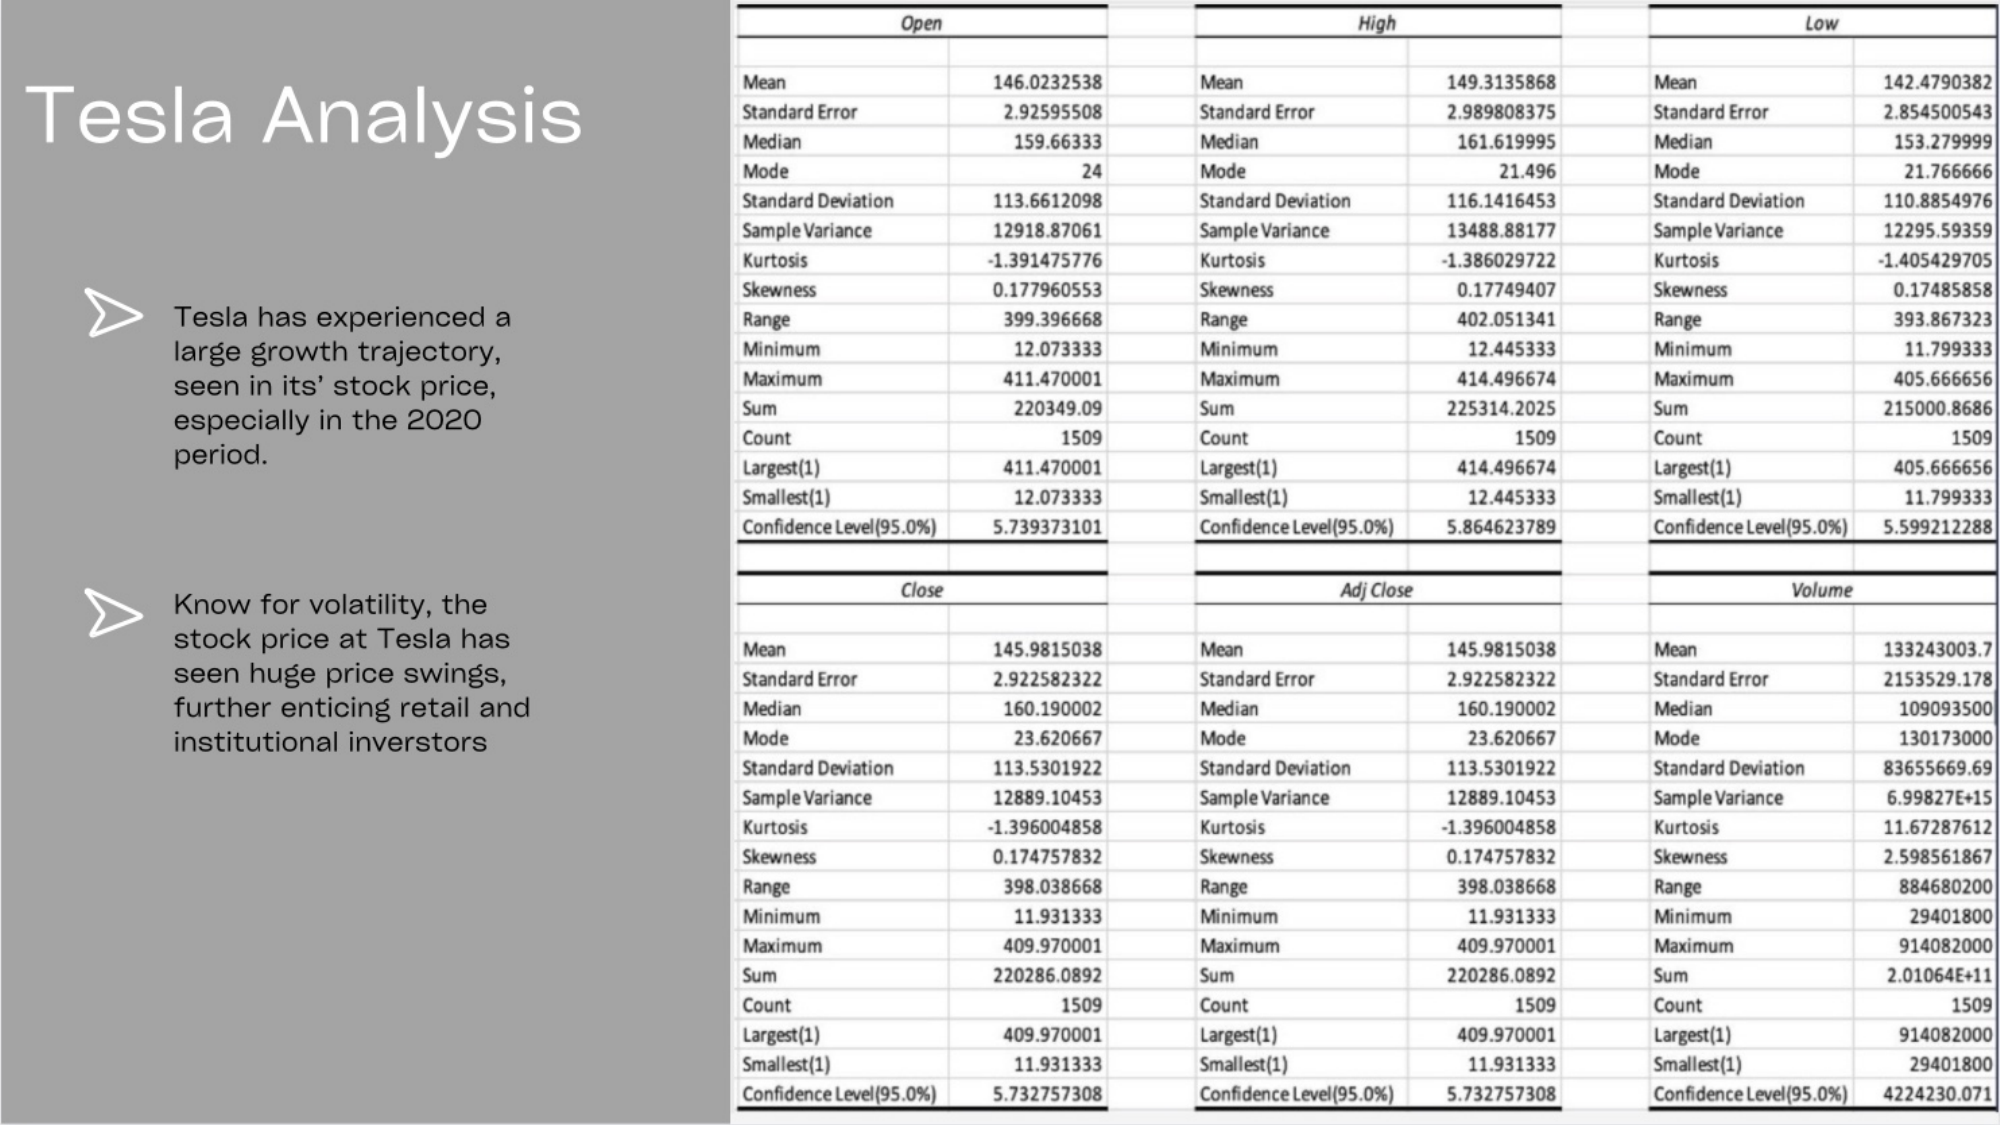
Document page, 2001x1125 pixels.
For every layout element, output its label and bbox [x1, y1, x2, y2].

list [0, 0, 2000, 1125]
